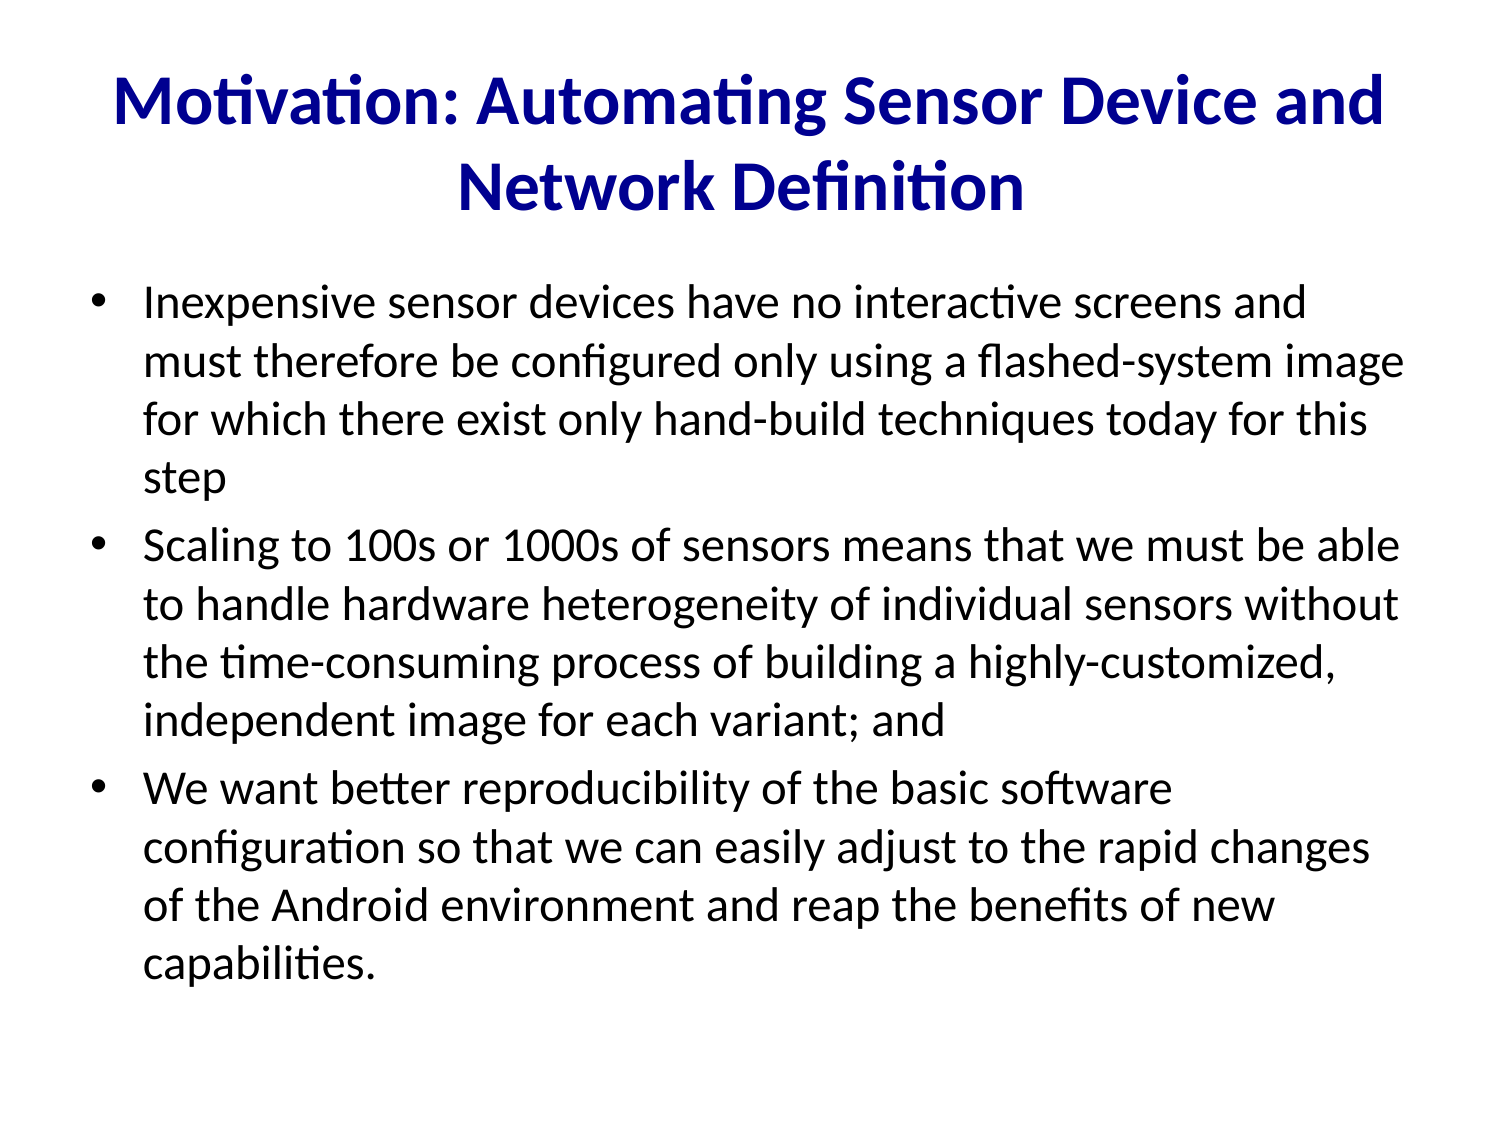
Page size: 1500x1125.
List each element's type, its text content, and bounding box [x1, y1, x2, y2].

list Inexpensive sensor devices have no interactive screens and must therefore be configured only using a flashed-system image for which there exist only hand-build techniques today for this step Scaling to 100s or 1000s of sensors means that we must be able to handle hardware heterogeneity of individual sensors without the time-consuming process of building a highly-customized, independent image for each variant; and We want better reproducibility of the basic software configuration so that we can easily adjust to the rapid changes of the Android environment and reap the benefits of new capabilities. [75, 262, 1425, 1005]
title Motivation: Automating Sensor Device and Network Definition [75, 45, 1425, 233]
